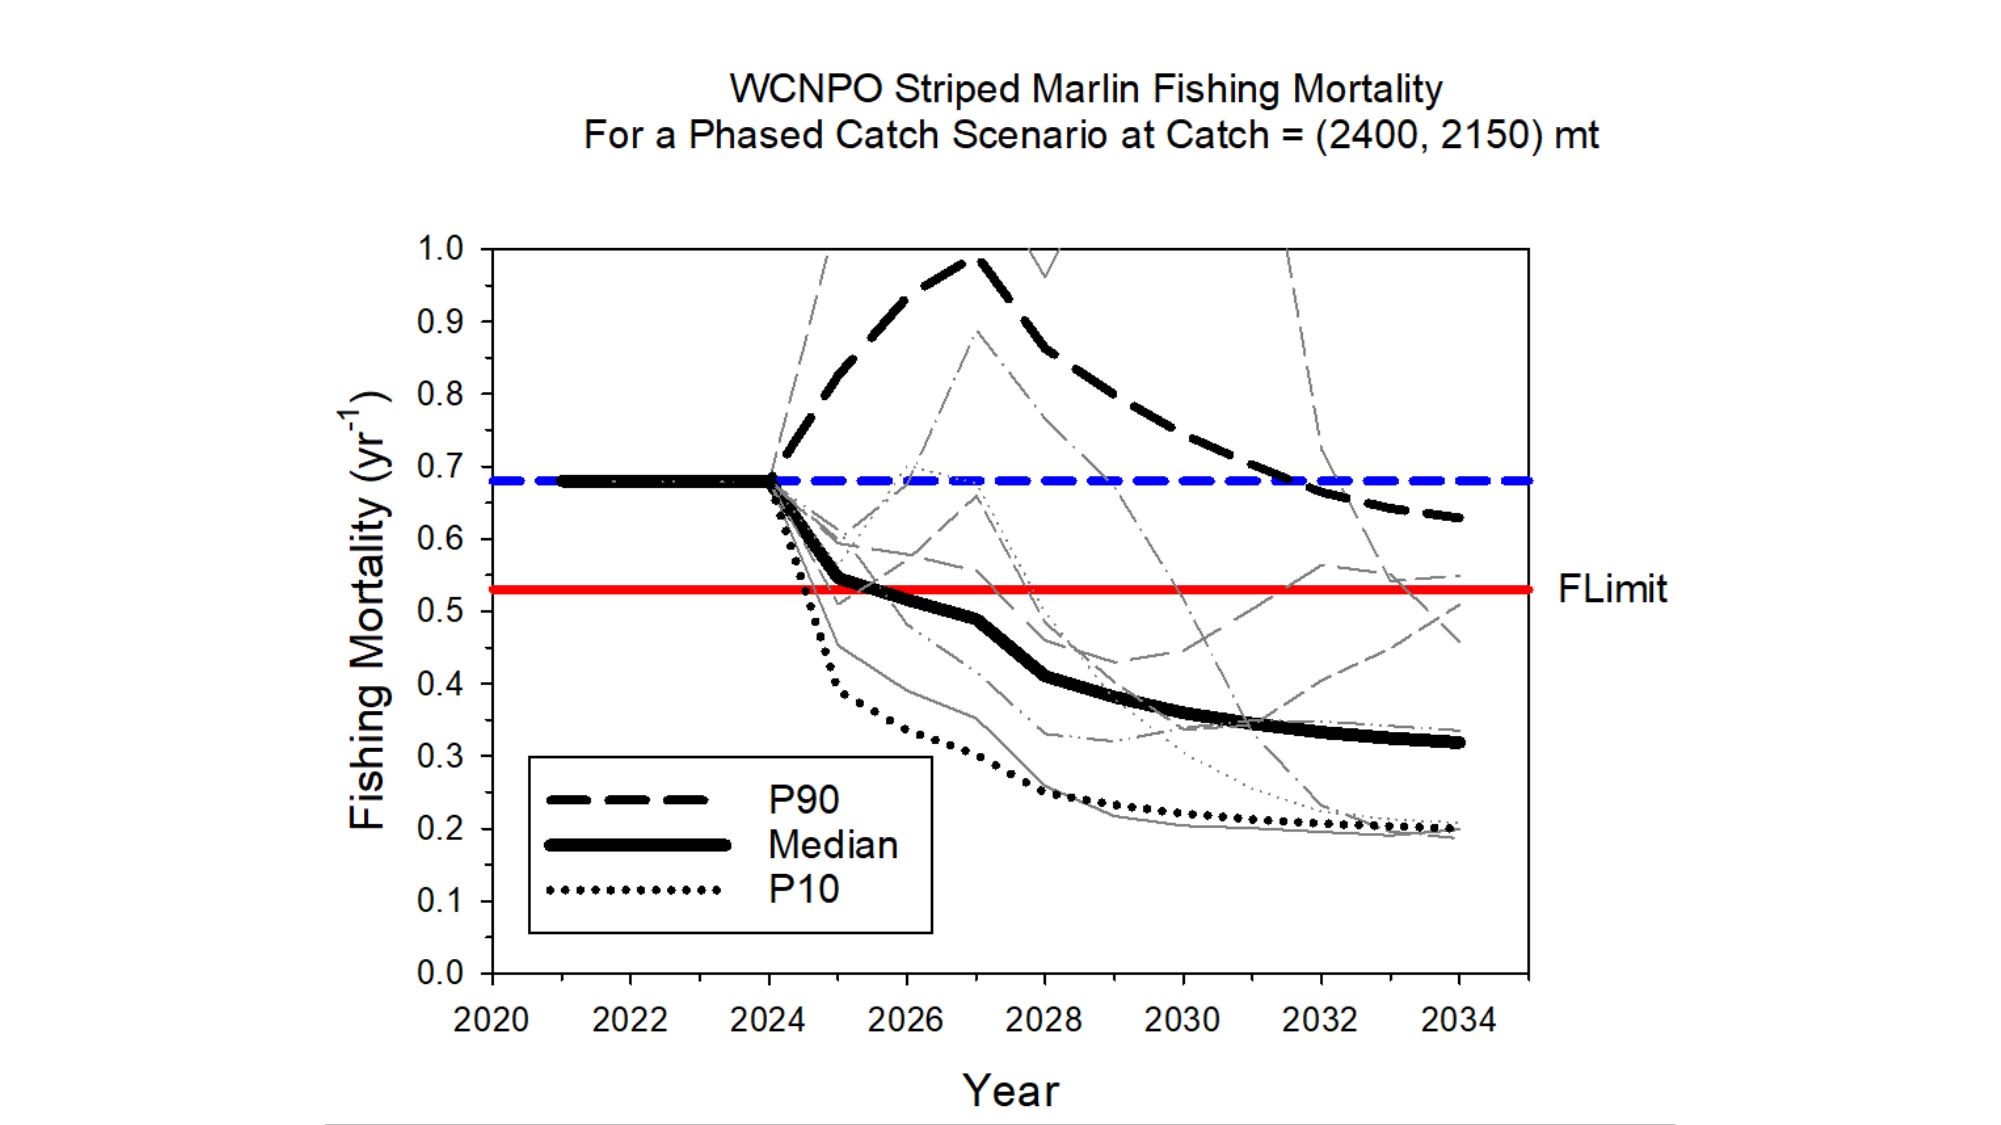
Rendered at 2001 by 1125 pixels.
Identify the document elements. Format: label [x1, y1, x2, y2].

picture [324, 62, 1676, 1125]
